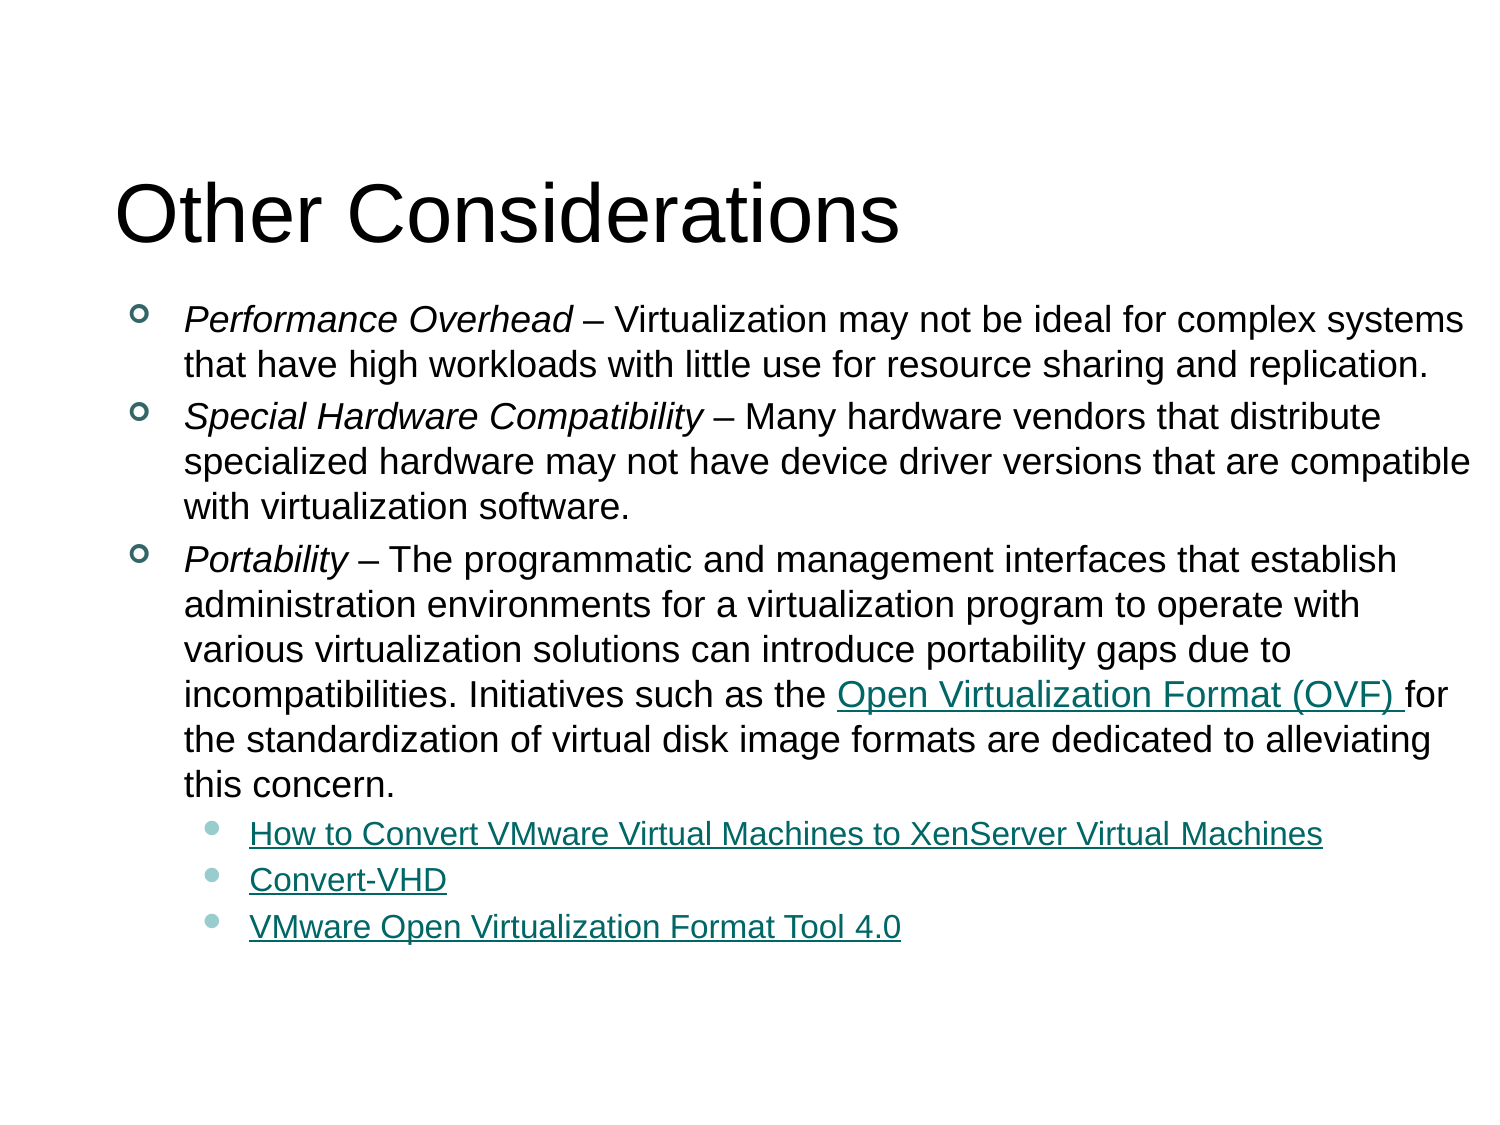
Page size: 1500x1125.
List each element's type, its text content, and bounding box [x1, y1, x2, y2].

title Other Considerations [99, 149, 1476, 270]
list Performance Overhead – Virtualization may not be ideal for complex systems that have high workloads with little use for resource sharing and replication. Special Hardware Compatibility – Many hardware vendors that distribute specialized hardware may not have device driver versions that are compatible with virtualization software. Portability – The programmatic and management interfaces that establish administration environments for a virtualization program to operate with various virtualization solutions can introduce portability gaps due to incompatibilities. Initiatives such as the Open Virtualization Format (OVF) for the standardization of virtual disk image formats are dedicated to alleviating this concern. How to Convert VMware Virtual Machines to XenServer Virtual Machines Convert-VHD VMware Open Virtualization Format Tool 4.0 [112, 287, 1500, 1125]
